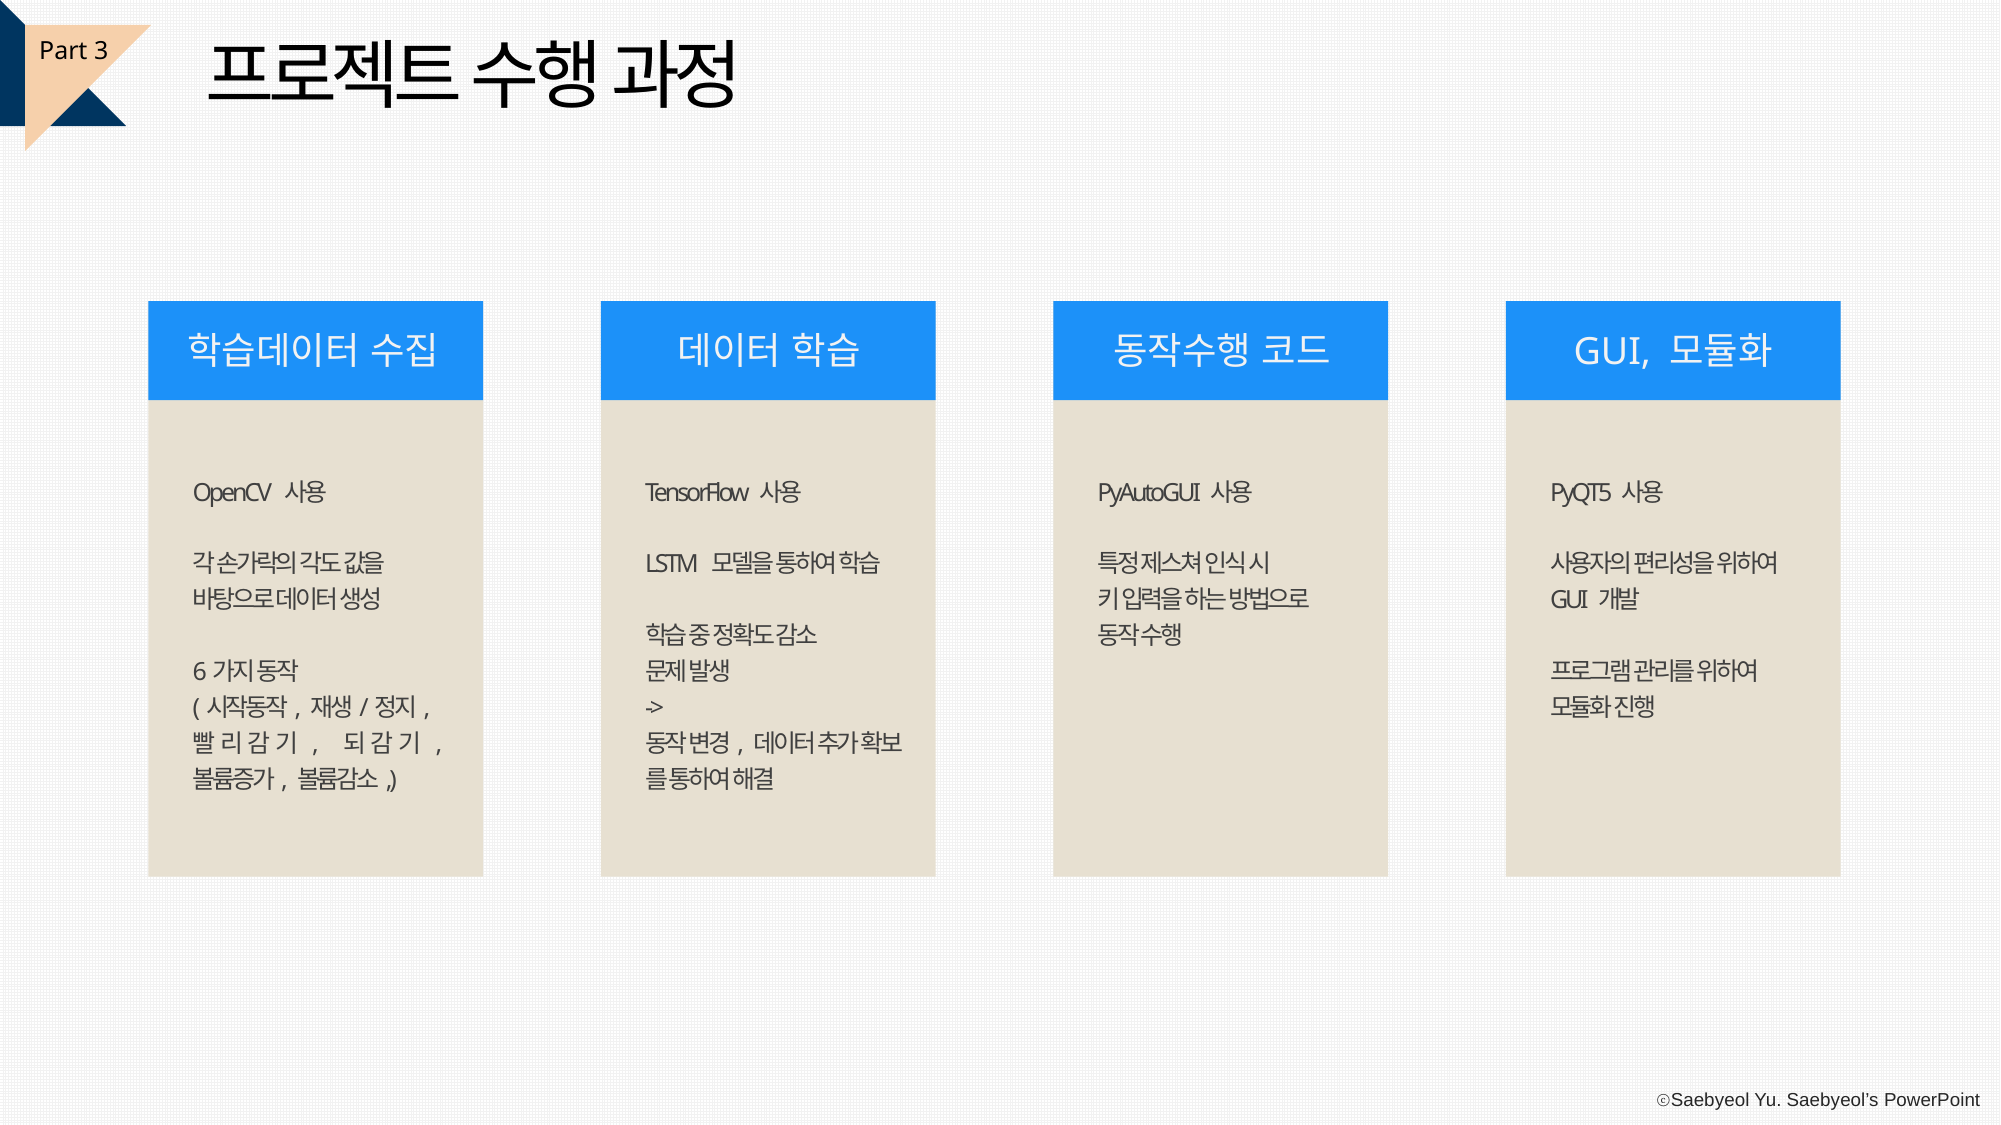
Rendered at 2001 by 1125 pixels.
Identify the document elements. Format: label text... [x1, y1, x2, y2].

text_box [1052, 401, 1389, 878]
text_box [0, 0, 25, 128]
text_box Part 3 [24, 27, 124, 73]
text_box 학습데이터 수집 [172, 319, 455, 380]
text_box PyQT5 사용 사용자의 편리성을 위하여 GUI 개발 프로그램 관리를 위하여 모듈화 진행 [1535, 462, 1841, 765]
text_box 데이터 학습 [663, 319, 876, 380]
text_box [147, 300, 484, 401]
text_box OpenCV 사용 각 손가락의 각도 값을 바탕으로 데이터 생성 6가지 동작 (시작동작, 재생/정지, 빨리감기, 되감기, 볼륨증가, 볼륨감소,) [177, 462, 454, 873]
text_box [1052, 300, 1389, 401]
text_box [600, 401, 937, 878]
text_box [600, 300, 937, 401]
text_box [147, 401, 484, 878]
text_box [1505, 401, 1842, 878]
text_box PyAutoGUI 사용 특정 제스쳐 인식 시 키 입력을 하는 방법으로 동작 수행 [1082, 462, 1374, 765]
text_box 프로젝트 수행 과정 [190, 19, 758, 125]
text_box [24, 73, 105, 154]
text_box TensorFlow 사용 LSTM 모델을 통하여 학습 학습 중 정확도 감소 문제 발생 -> 동작 변경, 데이터 추가 확보 를 통하여 해결 [630, 462, 936, 909]
text_box 동작수행 코드 [1098, 319, 1346, 380]
text_box [51, 88, 129, 128]
text_box [1505, 300, 1842, 401]
text_box [24, 23, 154, 54]
text_box GUI, 모듈화 [1558, 319, 1788, 380]
